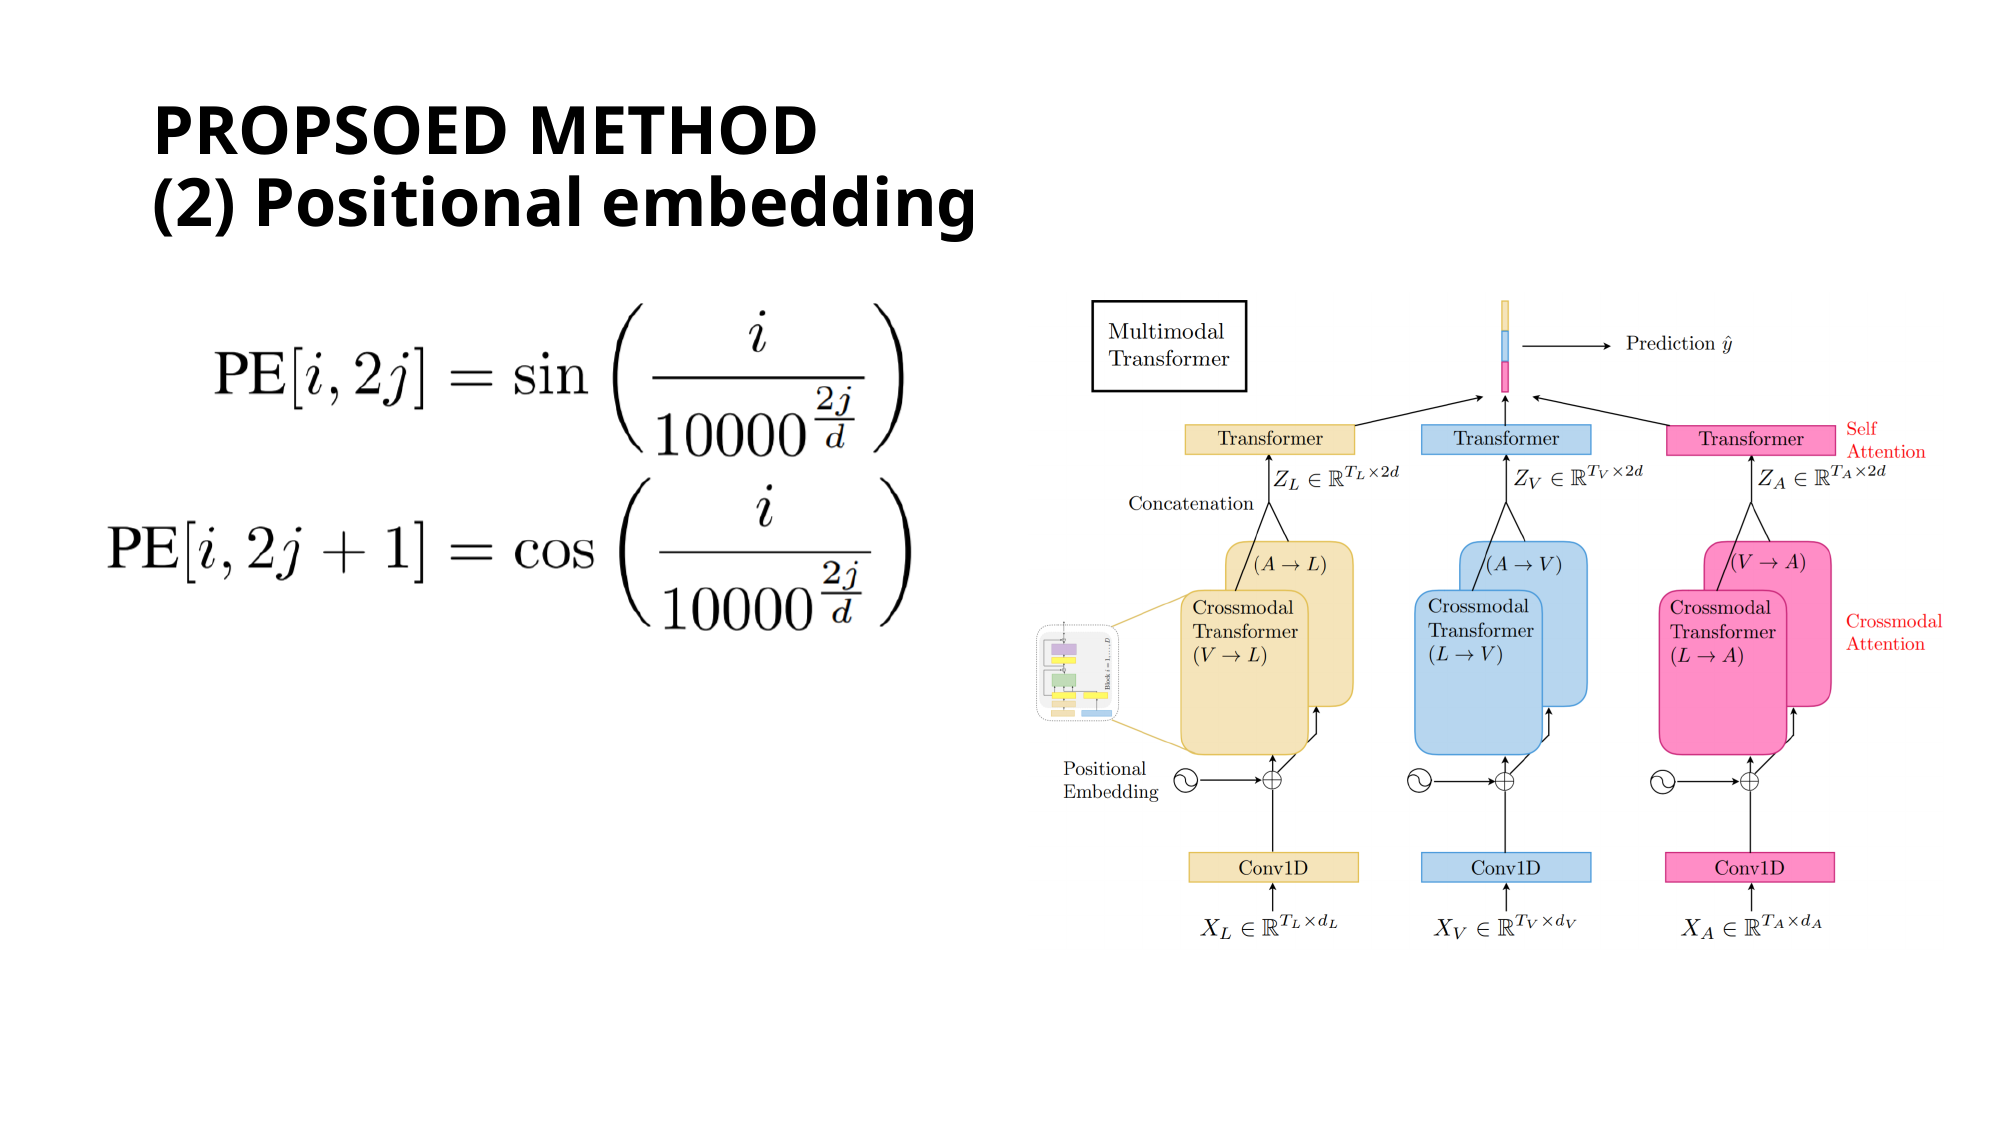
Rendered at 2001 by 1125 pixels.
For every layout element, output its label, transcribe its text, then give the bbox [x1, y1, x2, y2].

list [105, 292, 926, 635]
picture [1028, 292, 1944, 950]
title PROPSOED METHOD (2) Positional embedding [137, 59, 1863, 278]
